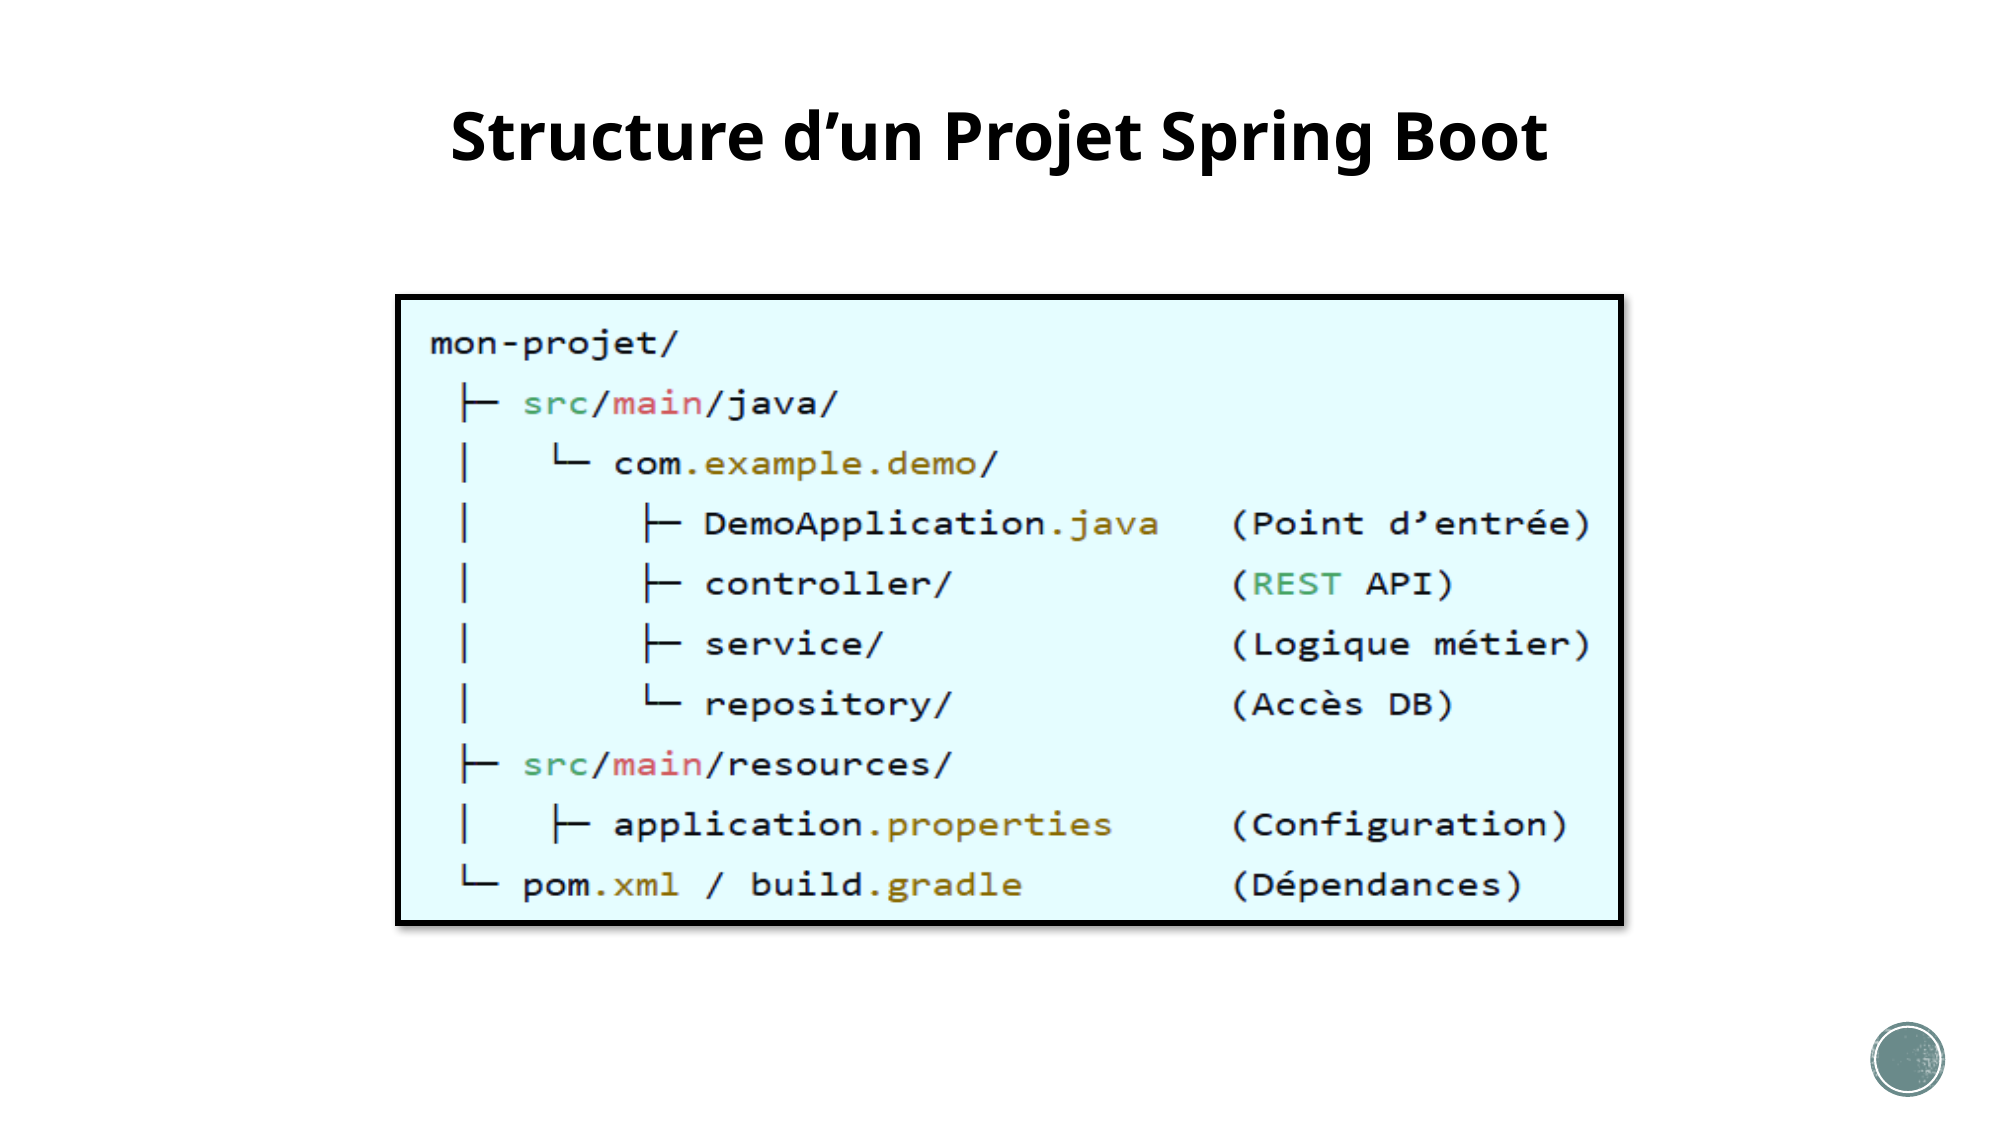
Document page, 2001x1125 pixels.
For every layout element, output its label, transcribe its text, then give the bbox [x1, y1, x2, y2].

title Structure d’un Projet Spring Boot [175, 79, 1826, 199]
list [404, 303, 1616, 918]
